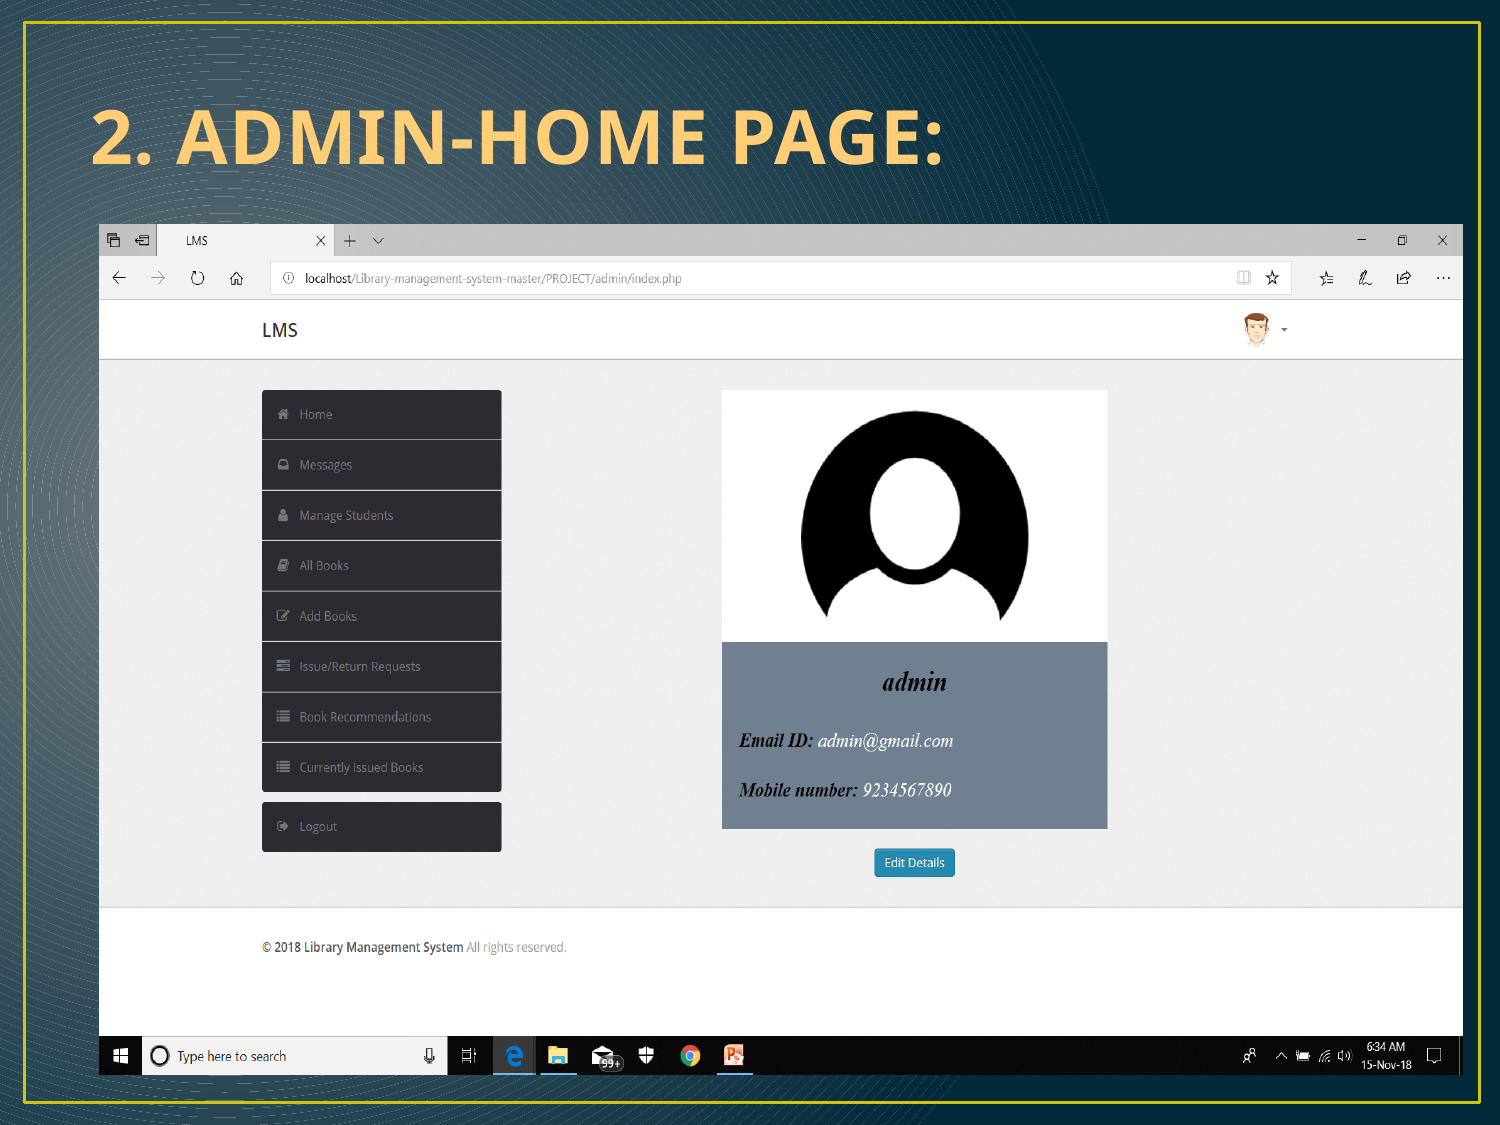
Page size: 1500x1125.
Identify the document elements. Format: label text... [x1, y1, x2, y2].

picture [1074, 218, 1083, 224]
title 2. ADMIN-HOME PAGE: [75, 45, 1425, 188]
picture [906, 1081, 921, 1089]
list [99, 224, 1463, 1076]
